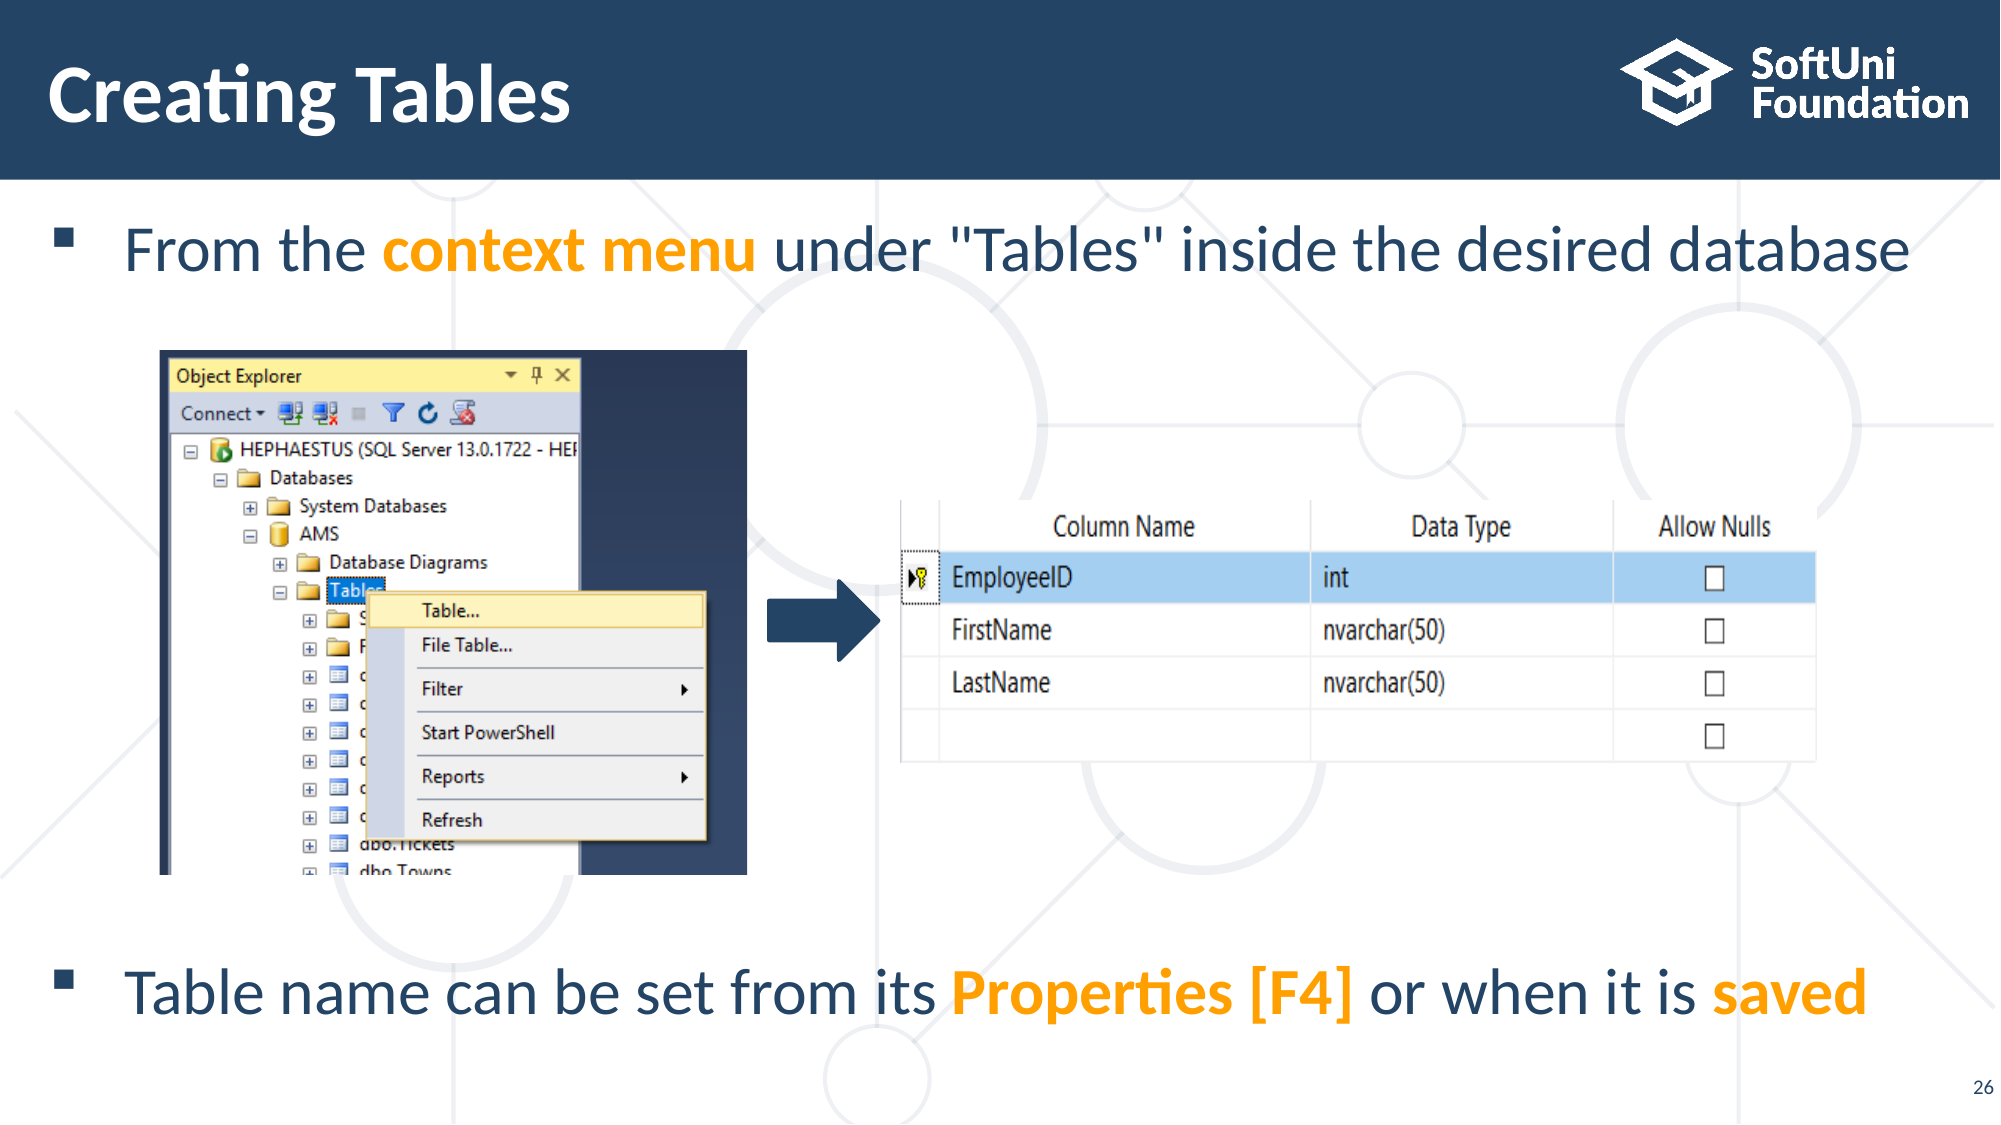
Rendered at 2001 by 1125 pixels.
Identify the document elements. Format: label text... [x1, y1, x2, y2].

slide_number 26 [1929, 1070, 2000, 1103]
list From the context menu under "Tables" inside the desired database Table name can be set from its Properties [F4] or when it is saved [31, 196, 1970, 1050]
picture [159, 349, 748, 876]
title Creating Tables [31, 16, 1591, 162]
picture [1619, 38, 1968, 126]
text_box [767, 579, 881, 662]
picture [899, 500, 1818, 763]
